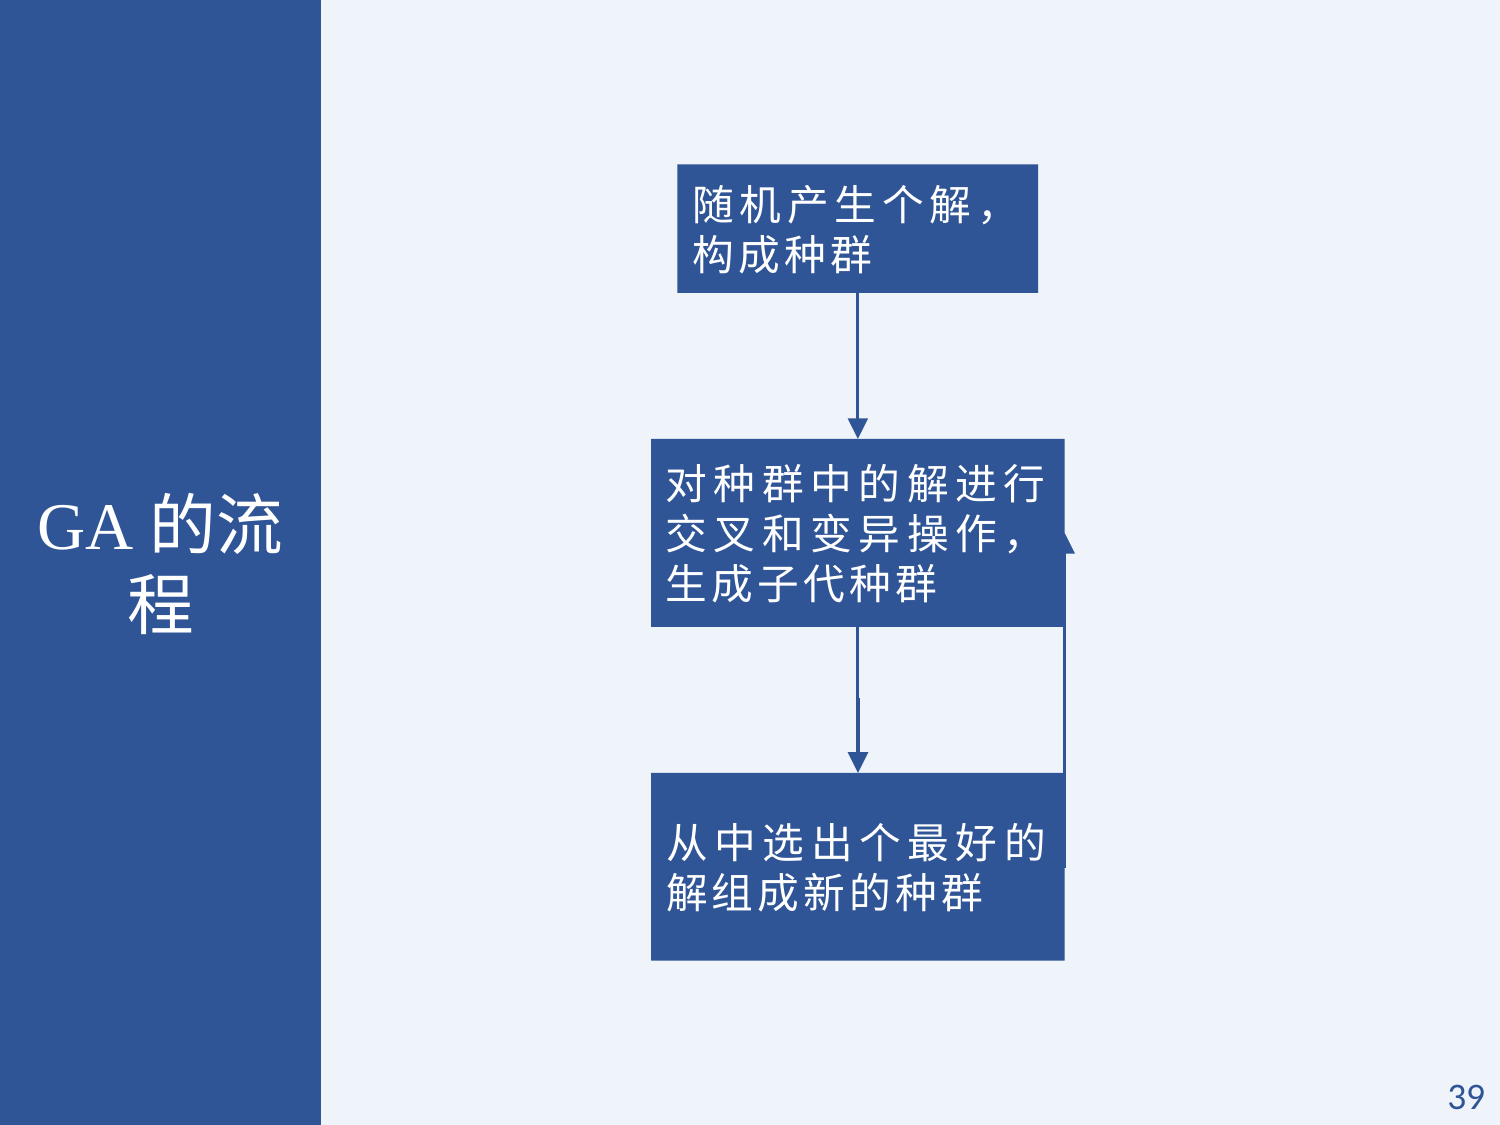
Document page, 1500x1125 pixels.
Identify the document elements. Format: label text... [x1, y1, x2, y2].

list GA的流程 [7, 164, 314, 961]
